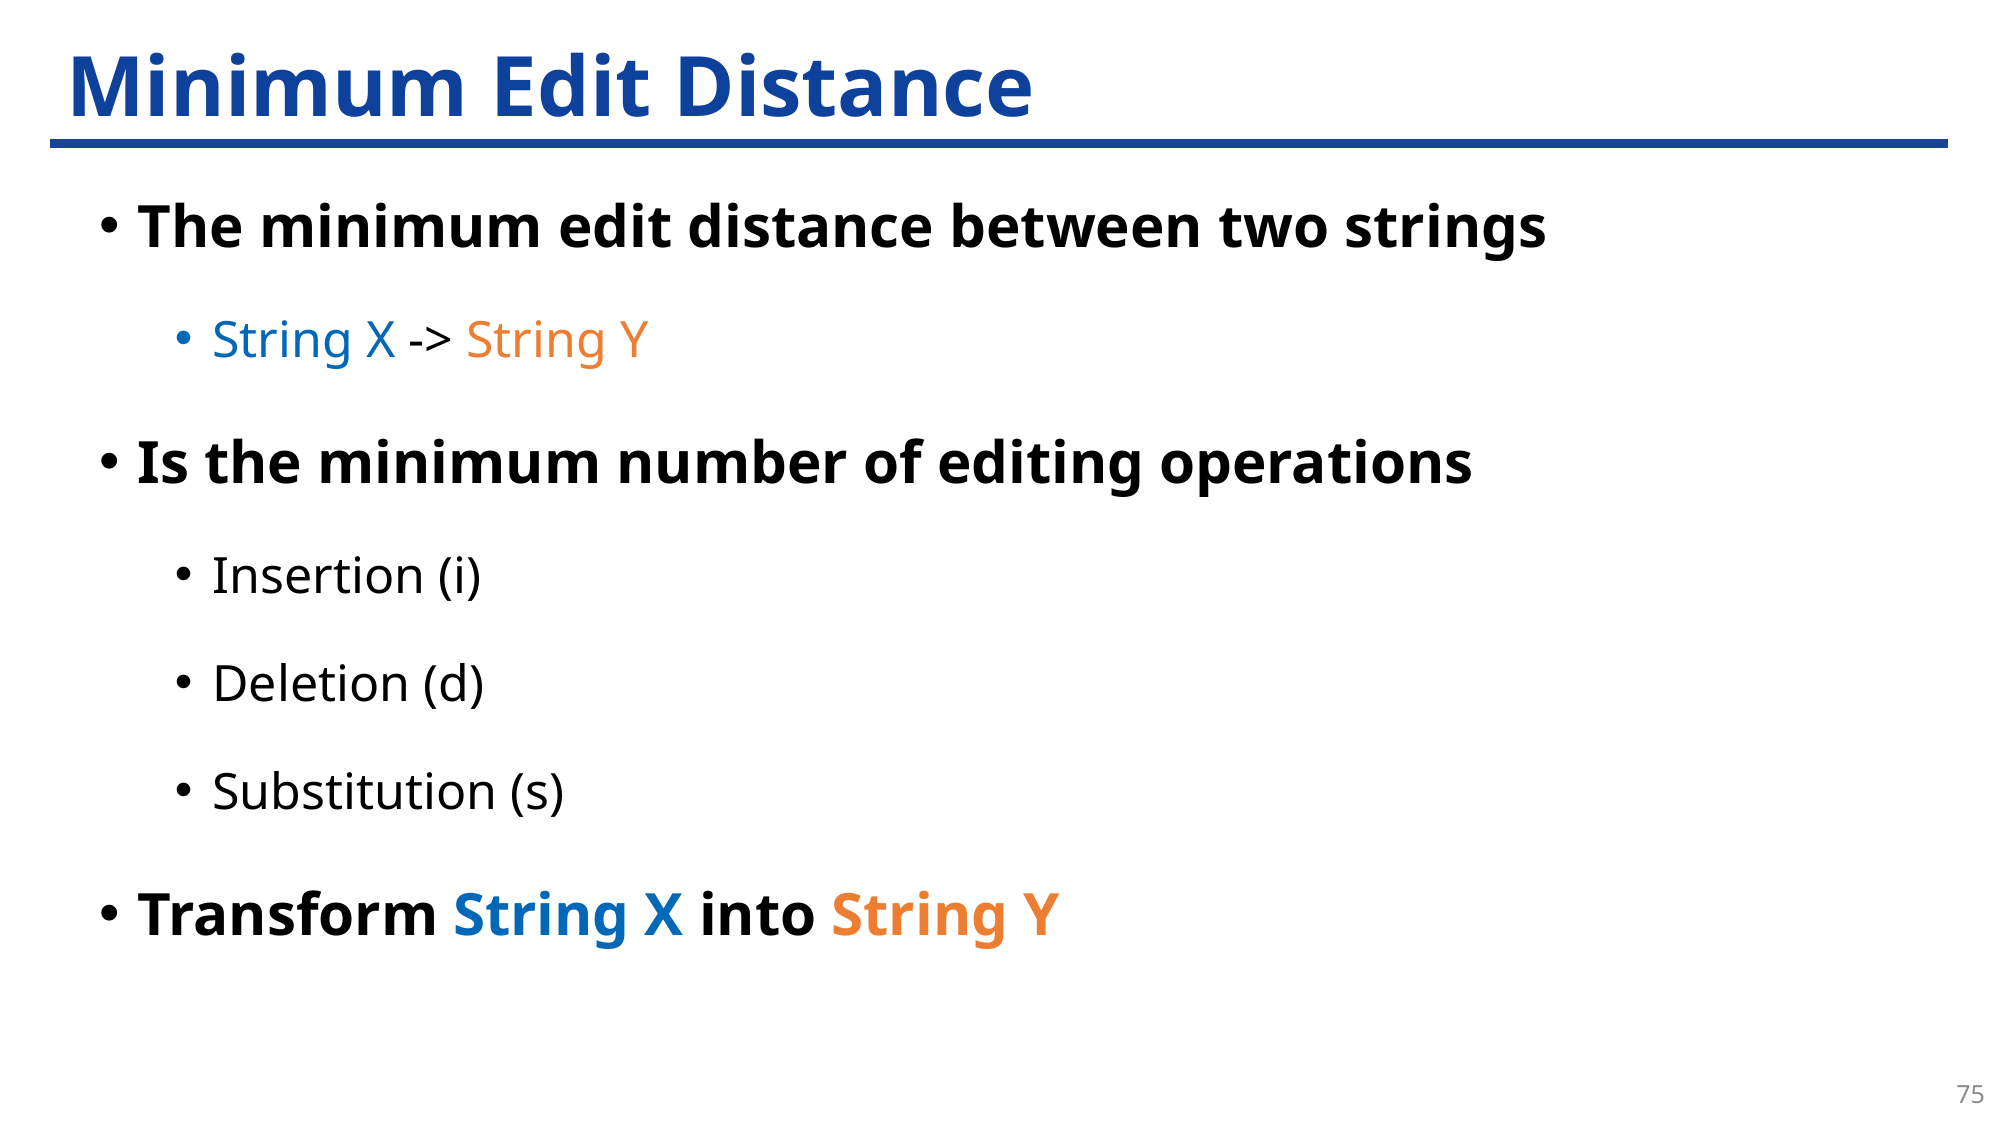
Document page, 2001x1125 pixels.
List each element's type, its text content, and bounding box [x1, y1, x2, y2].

list The minimum edit distance between two strings String X -> String Y Is the minimum number of editing operations Insertion (i) Deletion (d) Substitution (s) Transform String X into String Y [84, 181, 1900, 1086]
slide_number 75 [1899, 1065, 2000, 1125]
title Minimum Edit Distance [51, 39, 1947, 140]
